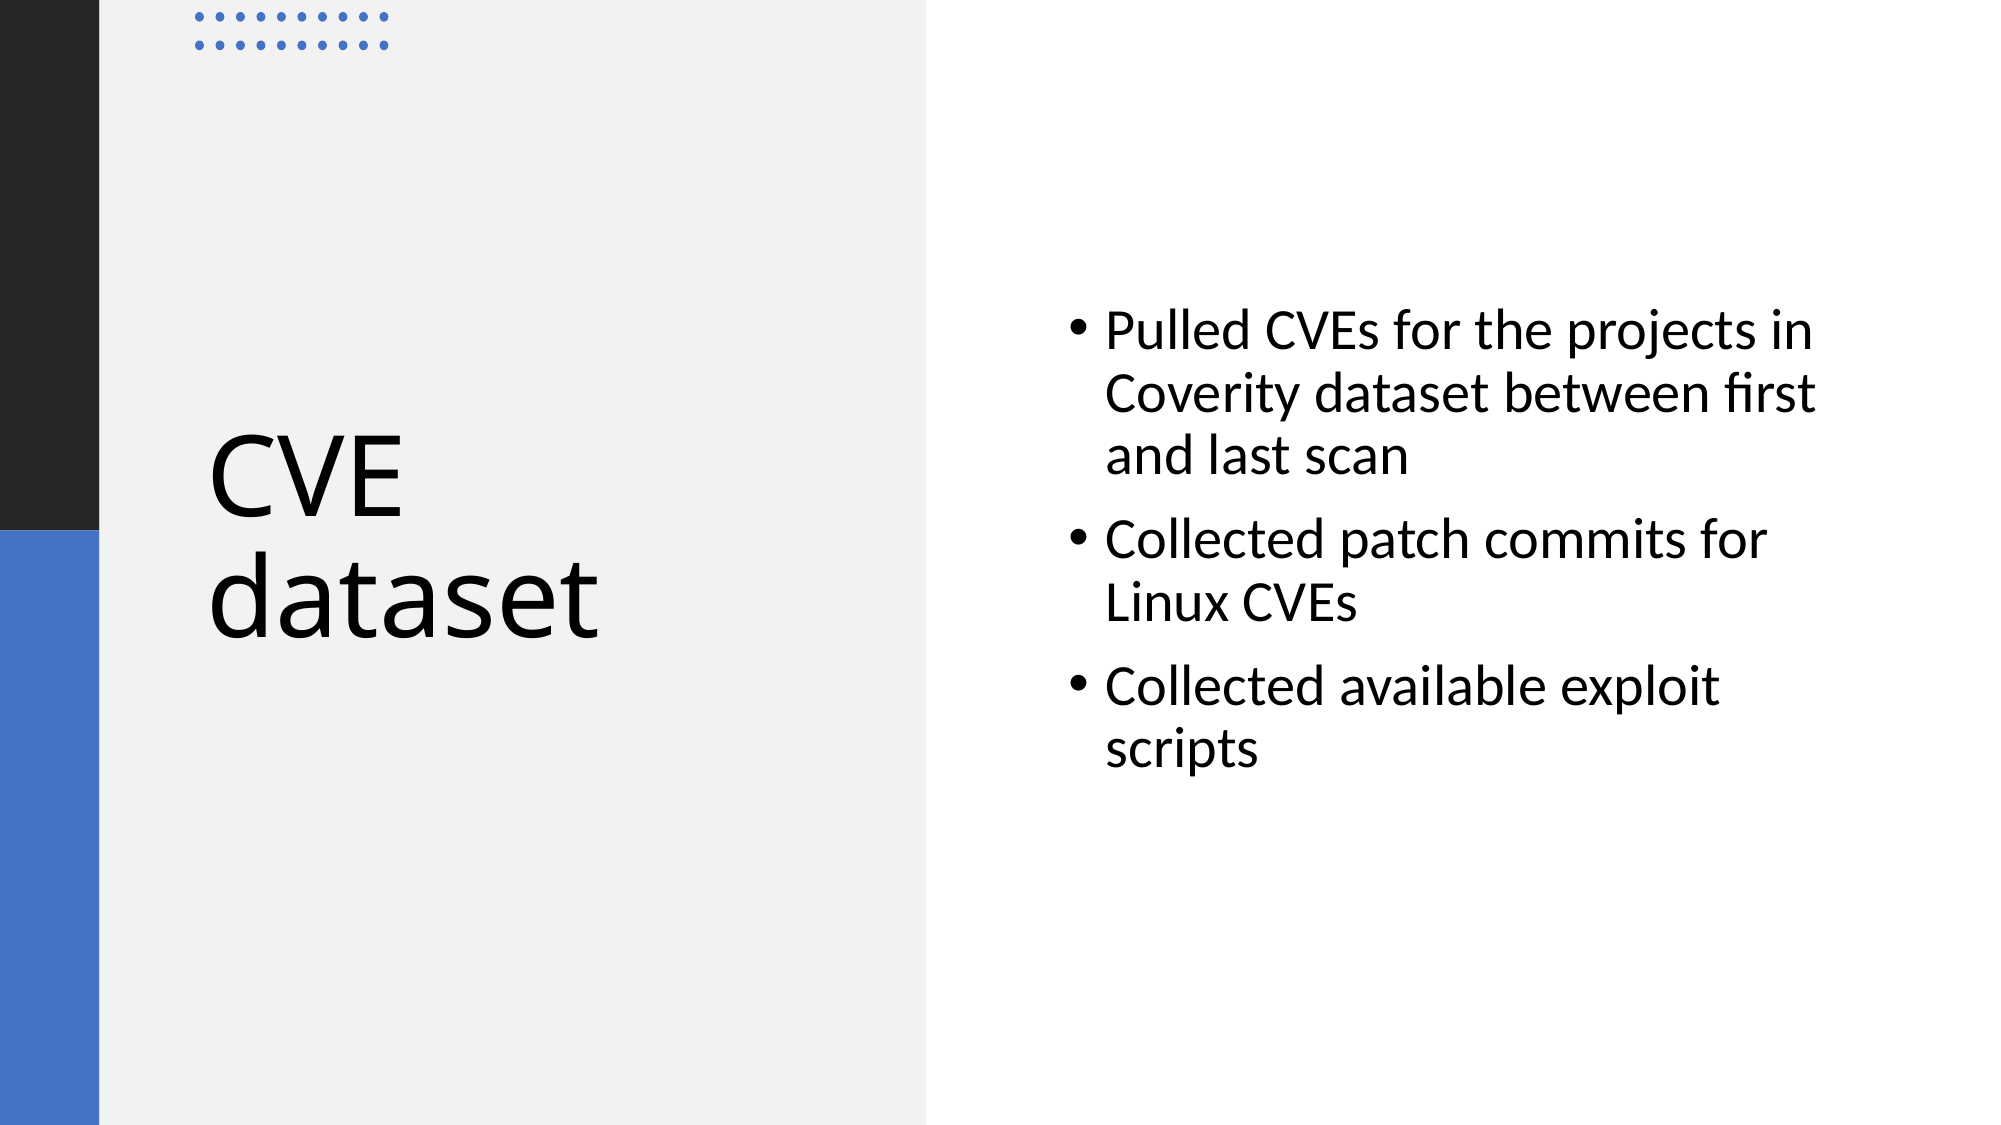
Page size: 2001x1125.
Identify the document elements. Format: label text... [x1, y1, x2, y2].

text_box [99, 0, 927, 1125]
list Pulled CVEs for the projects in Coverity dataset between first and last scan Collected patch commits for Linux CVEs Collected available exploit scripts [1053, 81, 1890, 998]
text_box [194, 11, 389, 51]
title CVE dataset [191, 218, 836, 862]
text_box [927, 0, 2000, 1125]
text_box [0, 0, 99, 529]
text_box [0, 529, 99, 1125]
